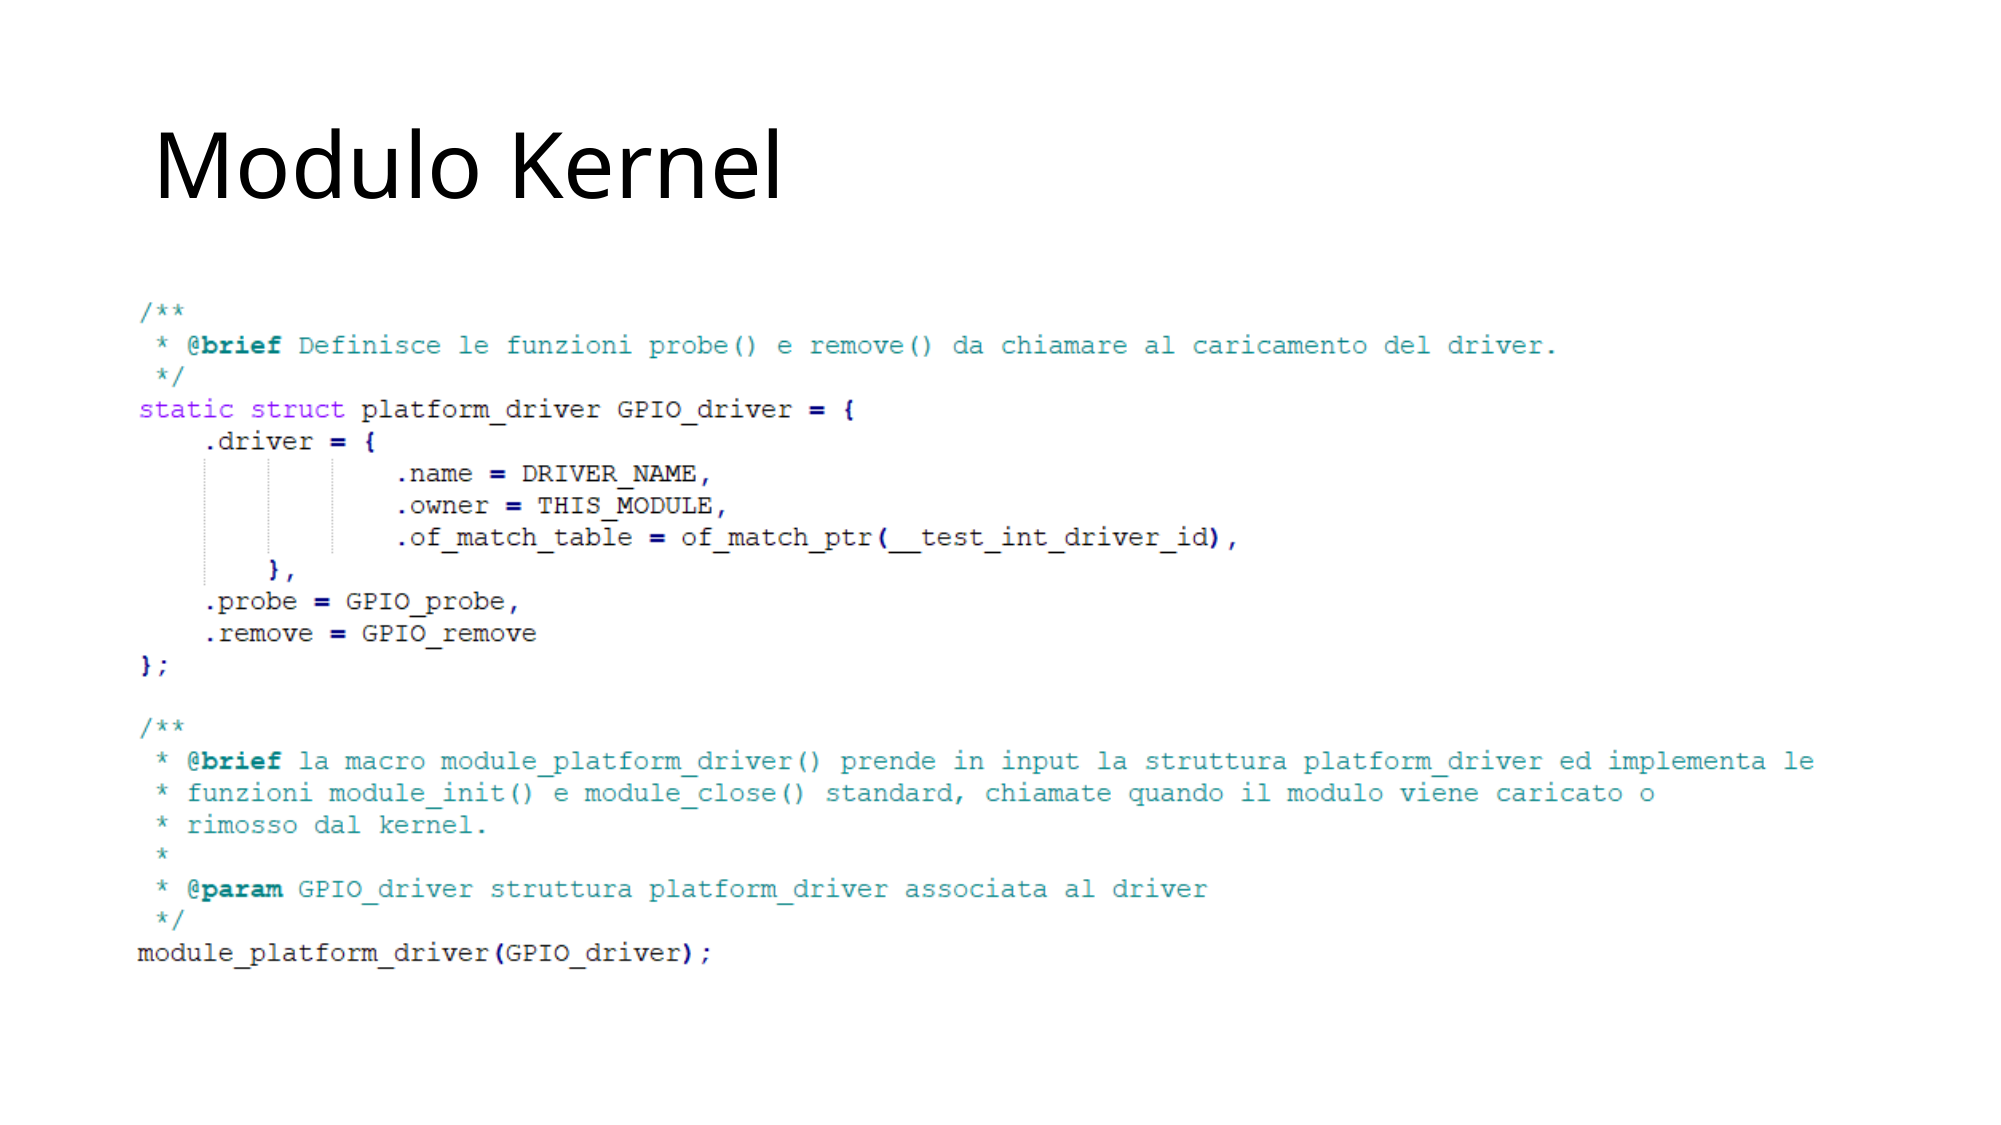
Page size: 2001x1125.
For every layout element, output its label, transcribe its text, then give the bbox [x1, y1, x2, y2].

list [137, 293, 1831, 982]
title Modulo Kernel [137, 59, 1863, 278]
